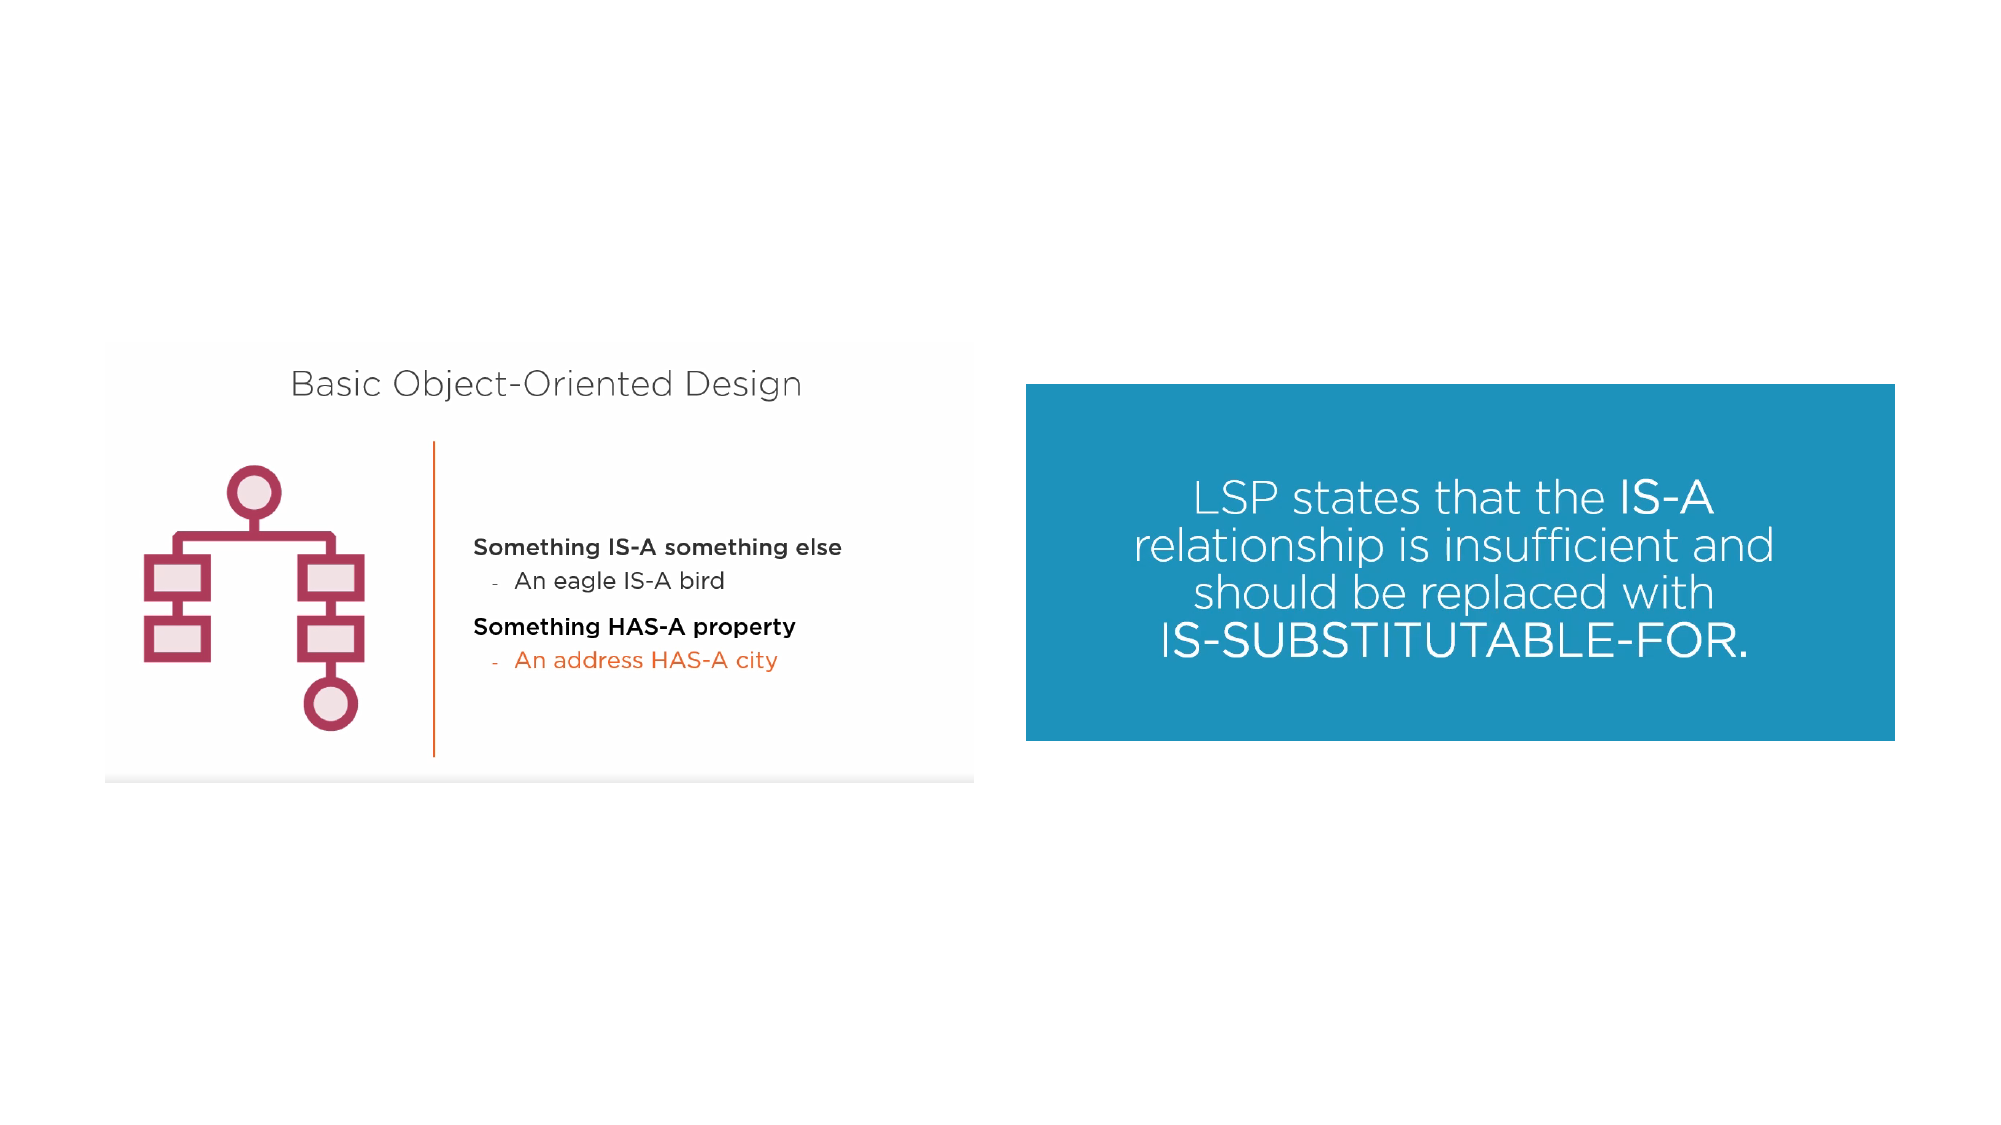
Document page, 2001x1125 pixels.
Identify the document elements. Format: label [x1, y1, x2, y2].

list [105, 342, 974, 783]
picture [1026, 384, 1895, 741]
